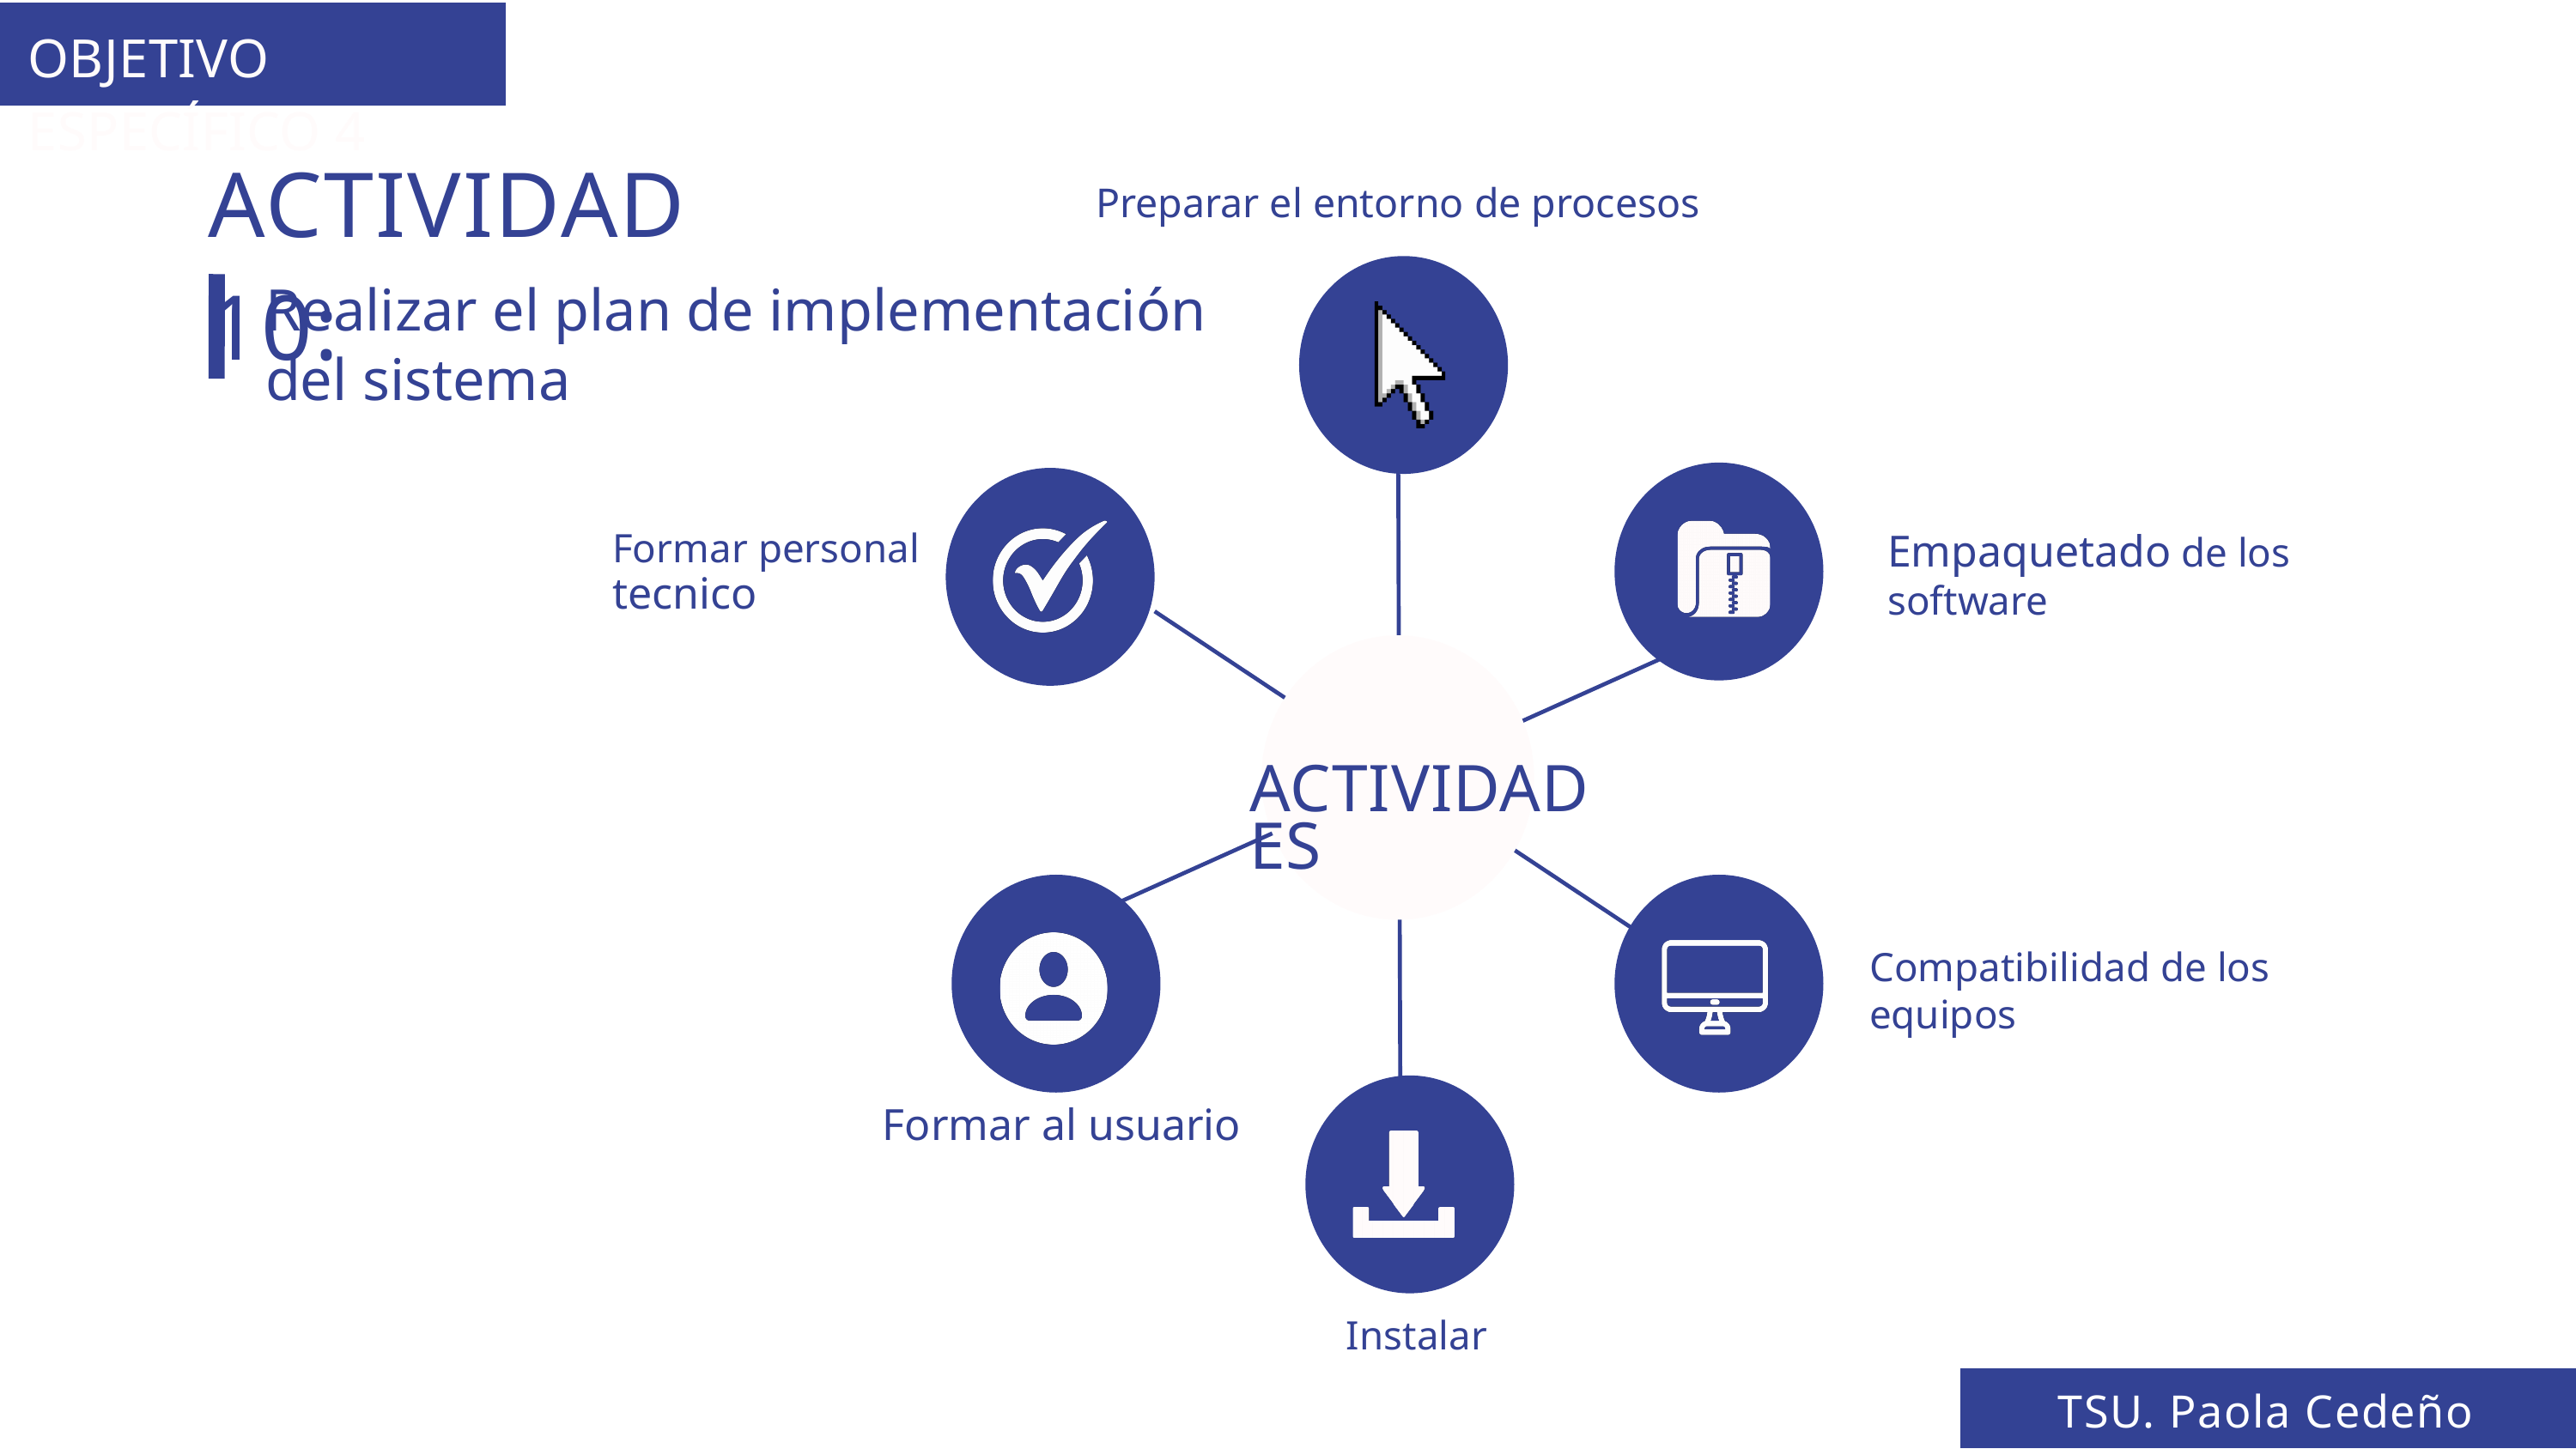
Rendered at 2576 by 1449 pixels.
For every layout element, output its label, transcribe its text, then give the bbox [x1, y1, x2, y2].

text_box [611, 178, 2346, 1379]
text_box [0, 2, 507, 106]
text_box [1960, 1367, 2576, 1449]
text_box Realizar el plan de implementación del sistema [265, 379, 607, 412]
text_box OBJETIVO ESPECÍFICO 4 [27, 15, 525, 161]
text_box ACTIVIDAD 10: [208, 131, 732, 379]
